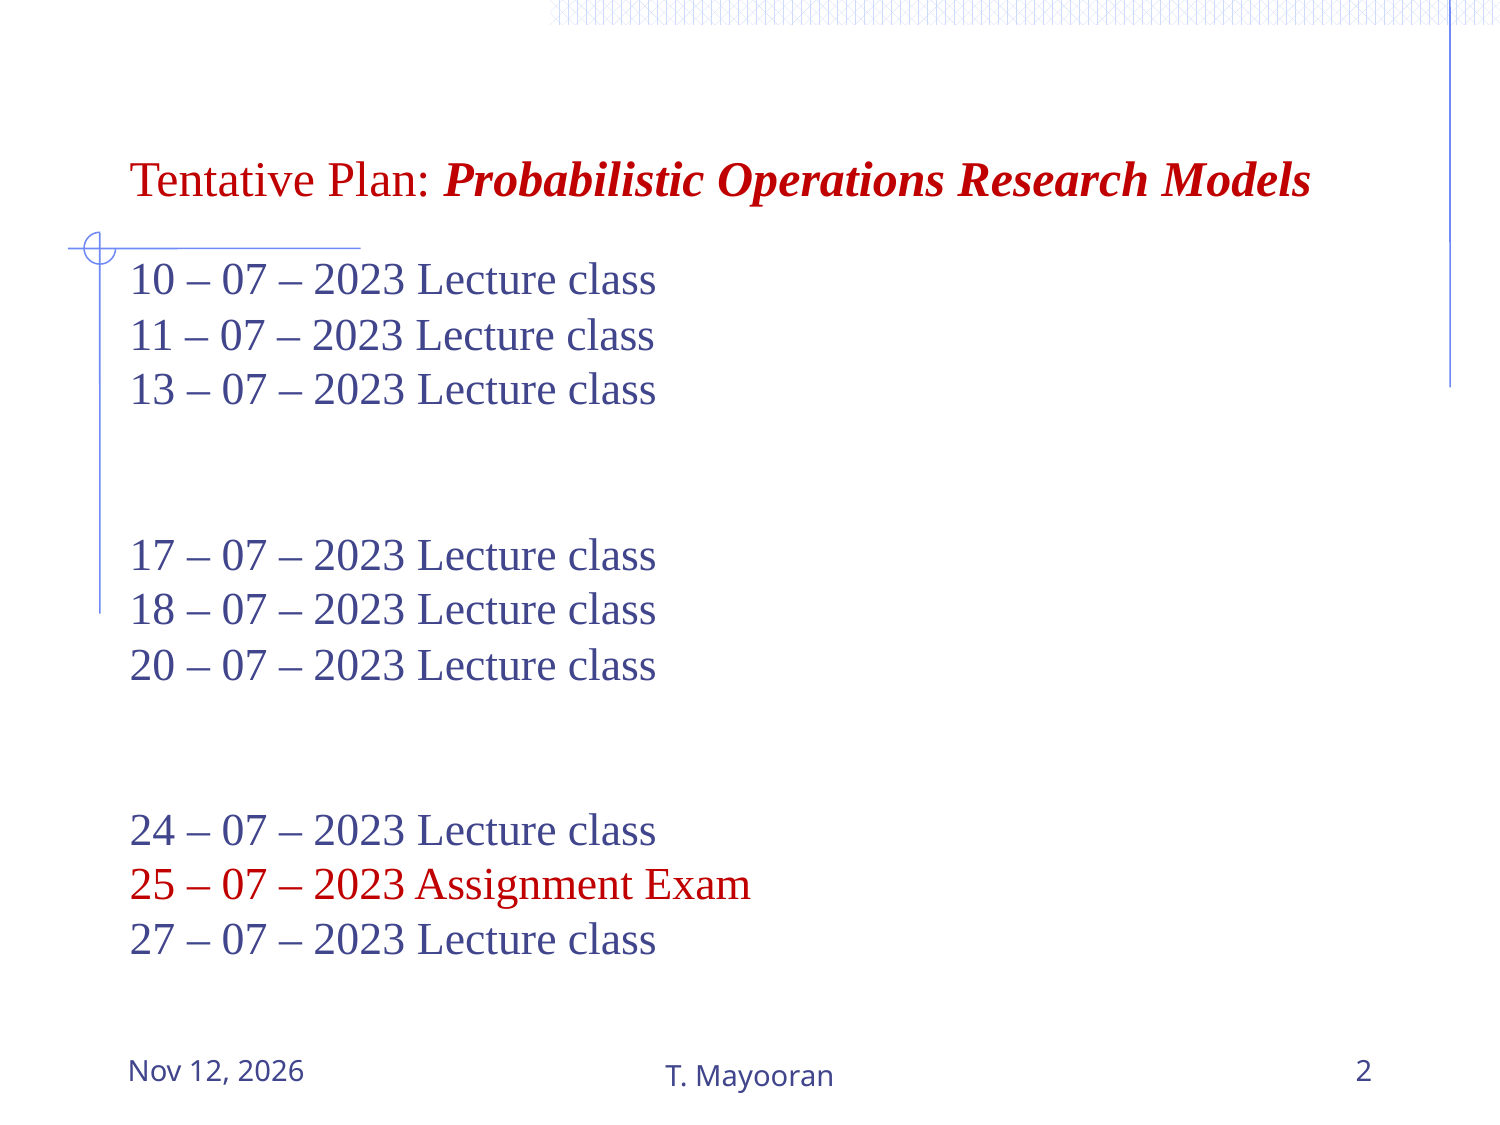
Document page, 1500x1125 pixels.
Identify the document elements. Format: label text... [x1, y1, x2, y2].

slide_number 11-Jul-23 [112, 1024, 426, 1101]
text_box Tentative Plan: Probabilistic Operations Research Models [114, 138, 1438, 214]
footer T. Mayooran [512, 1027, 988, 1101]
text_box 10 – 07 – 2023 Lecture class 11 – 07 – 2023 Lecture class 13 – 07 – 2023 Lecture class 17 – 07 – 2023 Lecture class 18 – 07 – 2023 Lecture class 20 – 07 – 2023 Lecture class 24 – 07 – 2023 Lecture class 25 – 07 – 2023 Assignment Exam 27 – 07 – 2023 Lecture class [114, 241, 1390, 1027]
slide_number 2 [1074, 1027, 1388, 1101]
